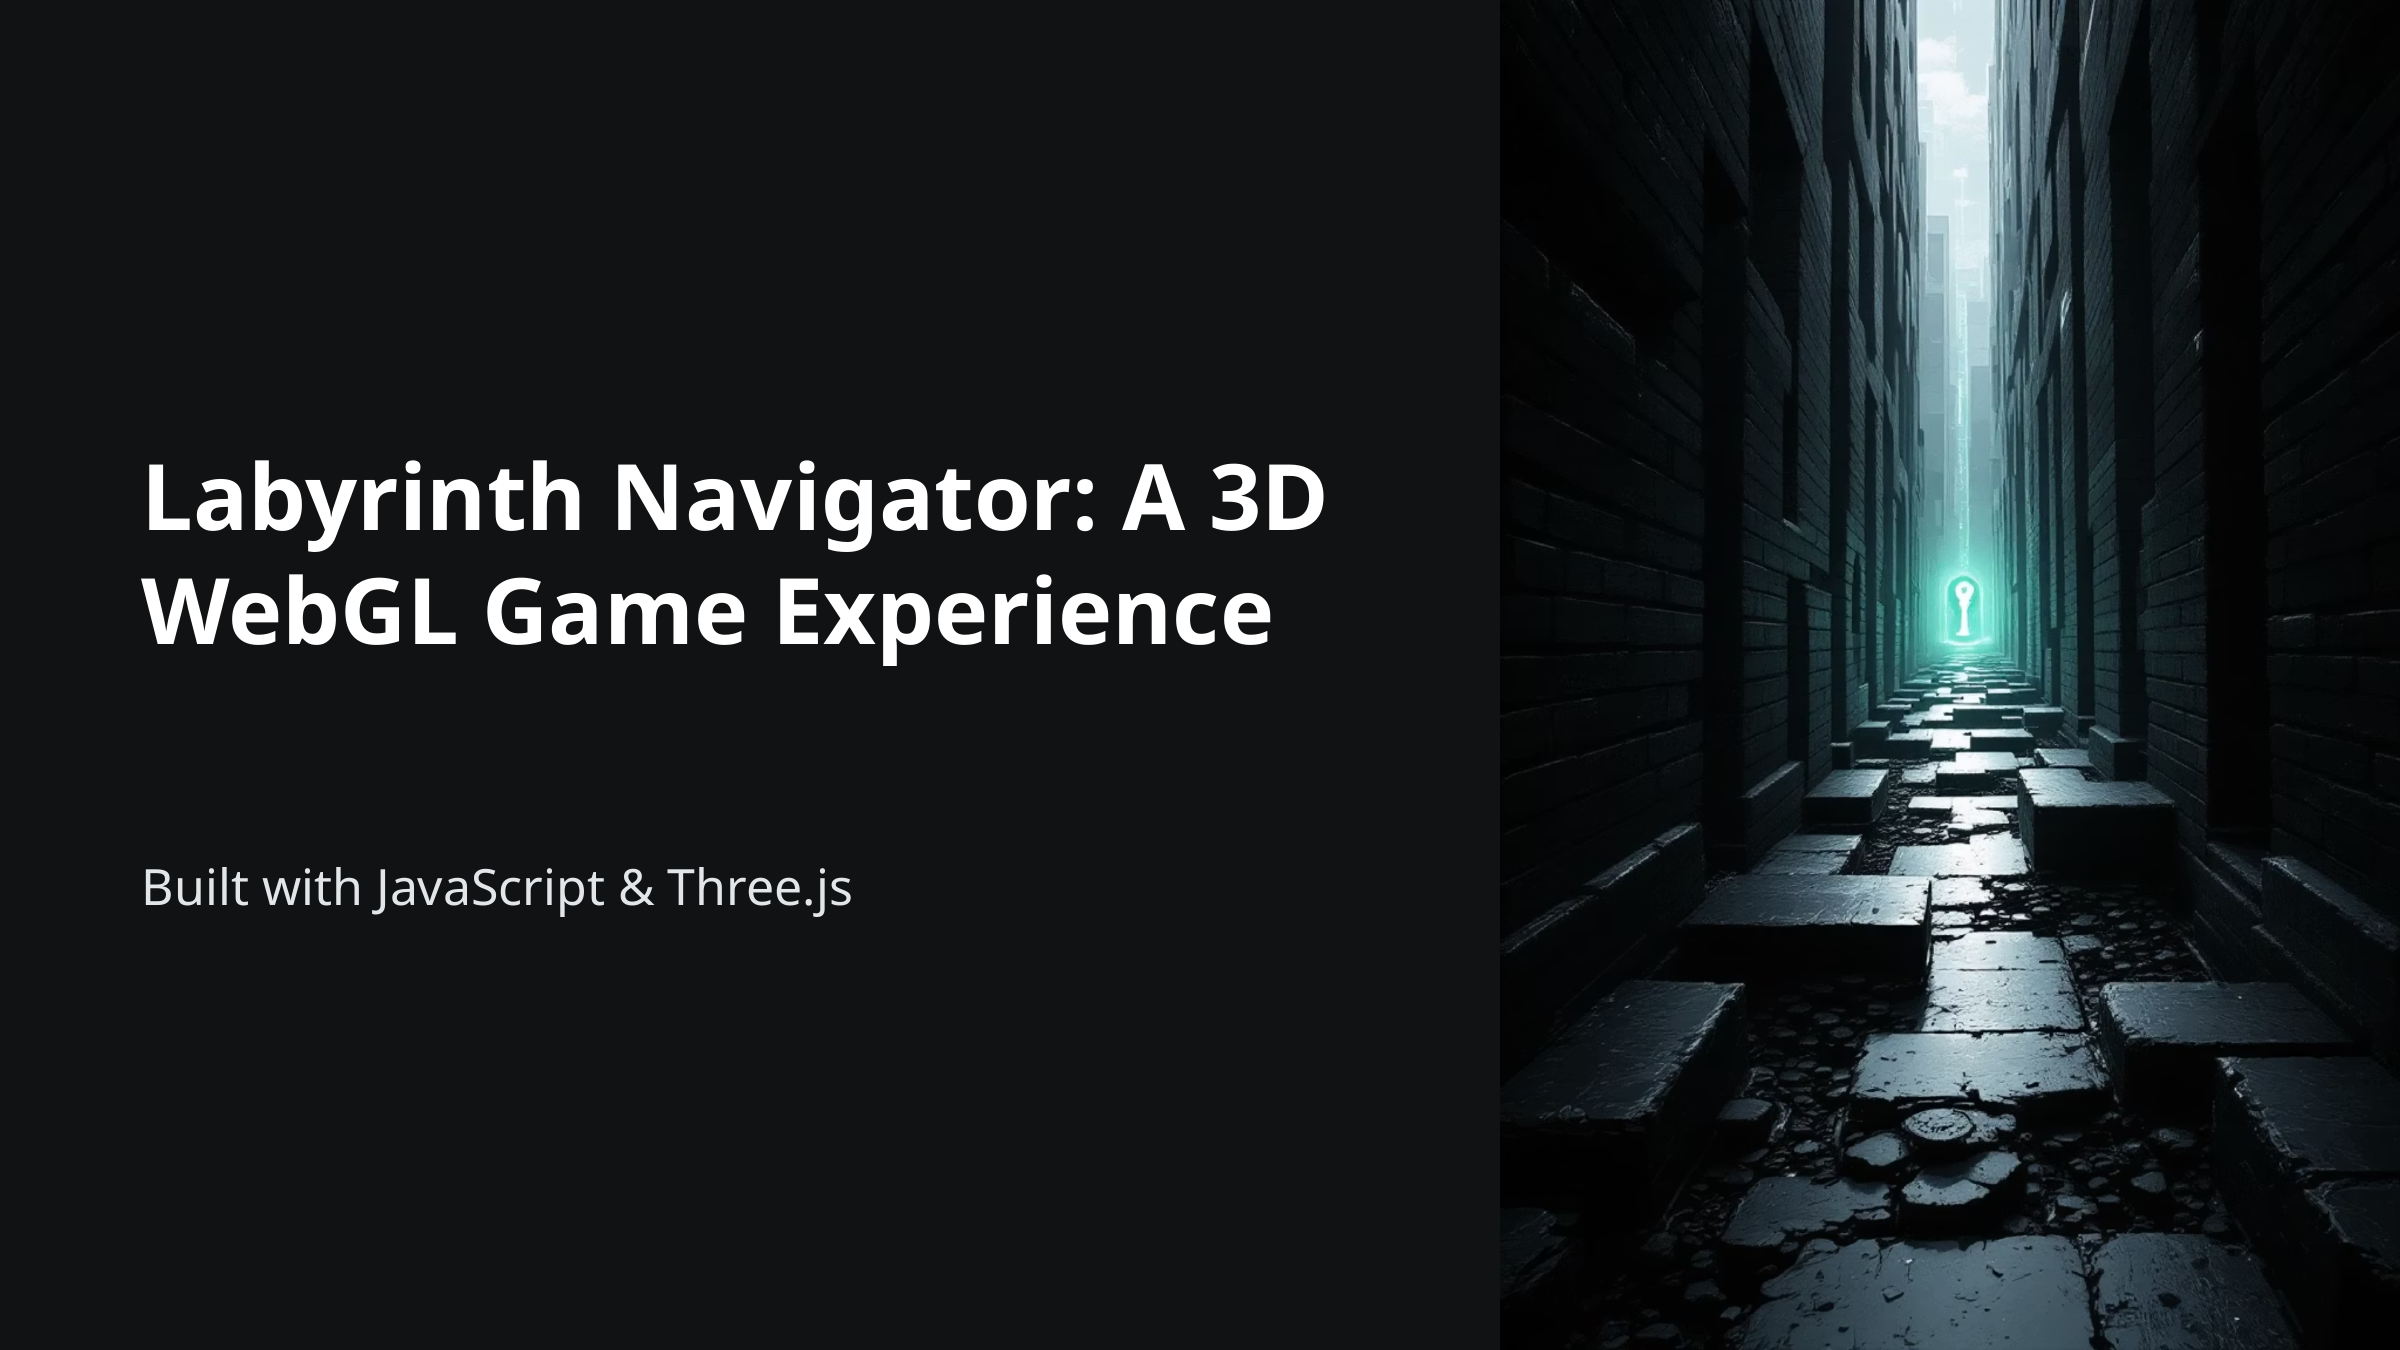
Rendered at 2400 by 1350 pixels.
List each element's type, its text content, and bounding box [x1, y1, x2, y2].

text_box Labyrinth Navigator: A 3D WebGL Game Experience [141, 434, 1359, 780]
text_box Built with JavaScript & Three.js [141, 839, 1359, 916]
picture [1499, 0, 2400, 1350]
